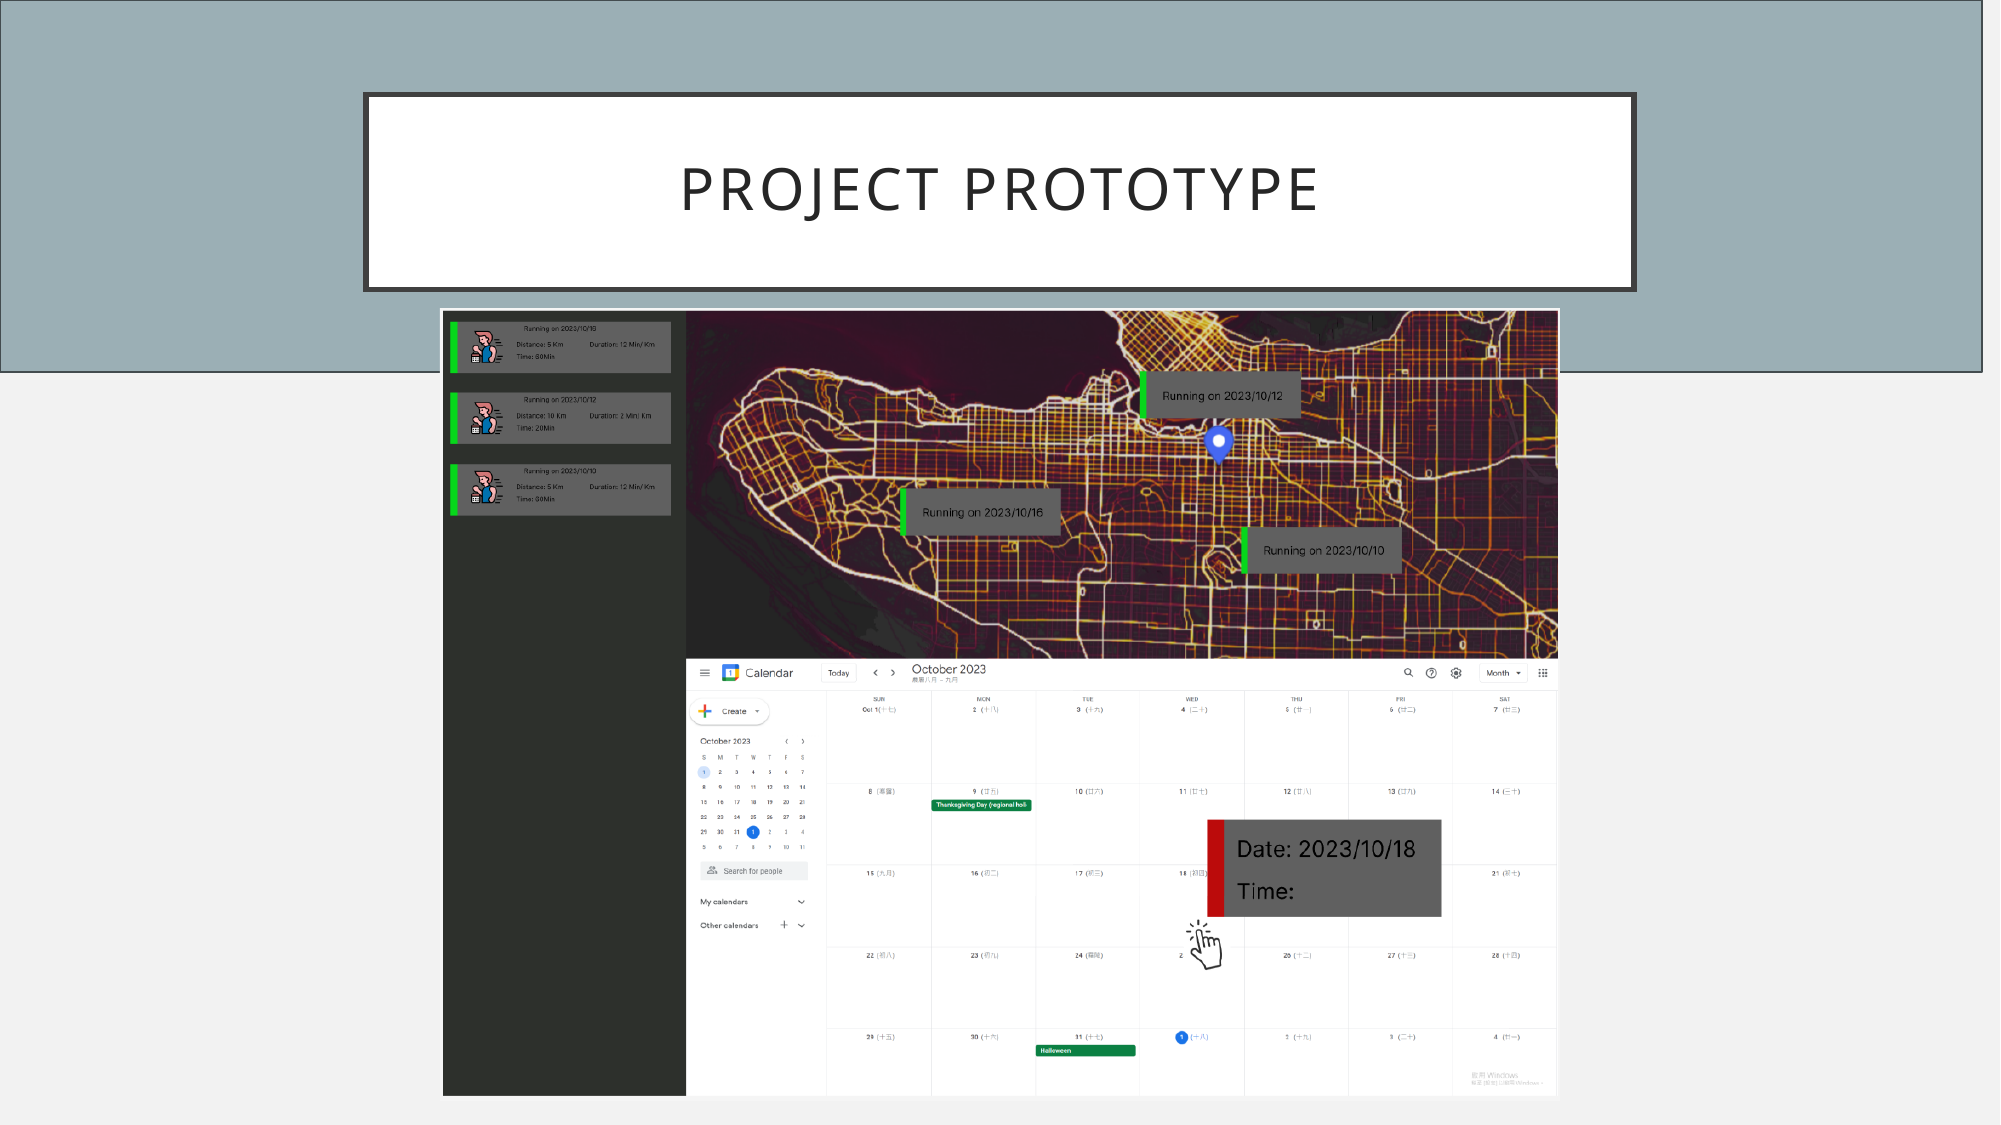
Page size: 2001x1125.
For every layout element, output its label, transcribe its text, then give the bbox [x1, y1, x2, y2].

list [439, 308, 1561, 1101]
title Project Prototype [363, 92, 1637, 292]
text_box [0, 0, 1983, 373]
